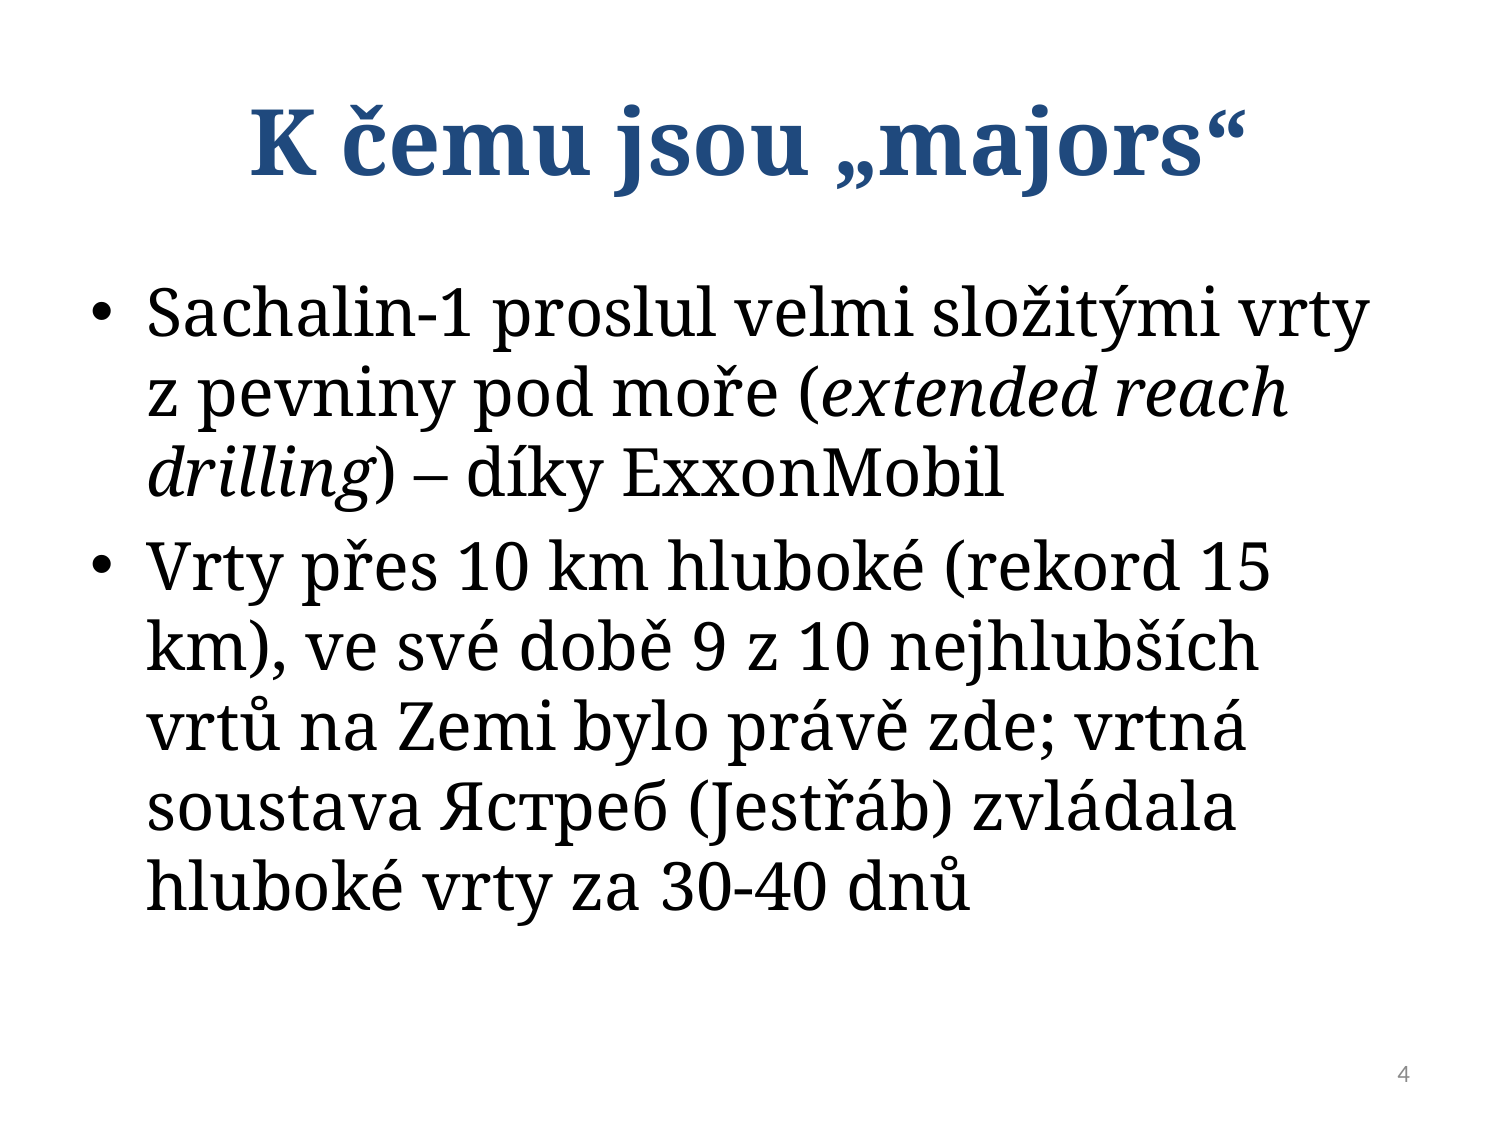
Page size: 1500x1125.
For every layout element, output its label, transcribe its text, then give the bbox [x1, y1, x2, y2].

slide_number 4 [1074, 1042, 1425, 1103]
title K čemu jsou „majors“ [75, 45, 1425, 233]
list Sachalin-1 proslul velmi složitými vrty z pevniny pod moře (extended reach drilling) – díky ExxonMobil Vrty přes 10 km hluboké (rekord 15 km), ve své době 9 z 10 nejhlubších vrtů na Zemi bylo právě zde; vrtná soustava Ястреб (Jestřáb) zvládala hluboké vrty za 30-40 dnů [75, 262, 1425, 1005]
